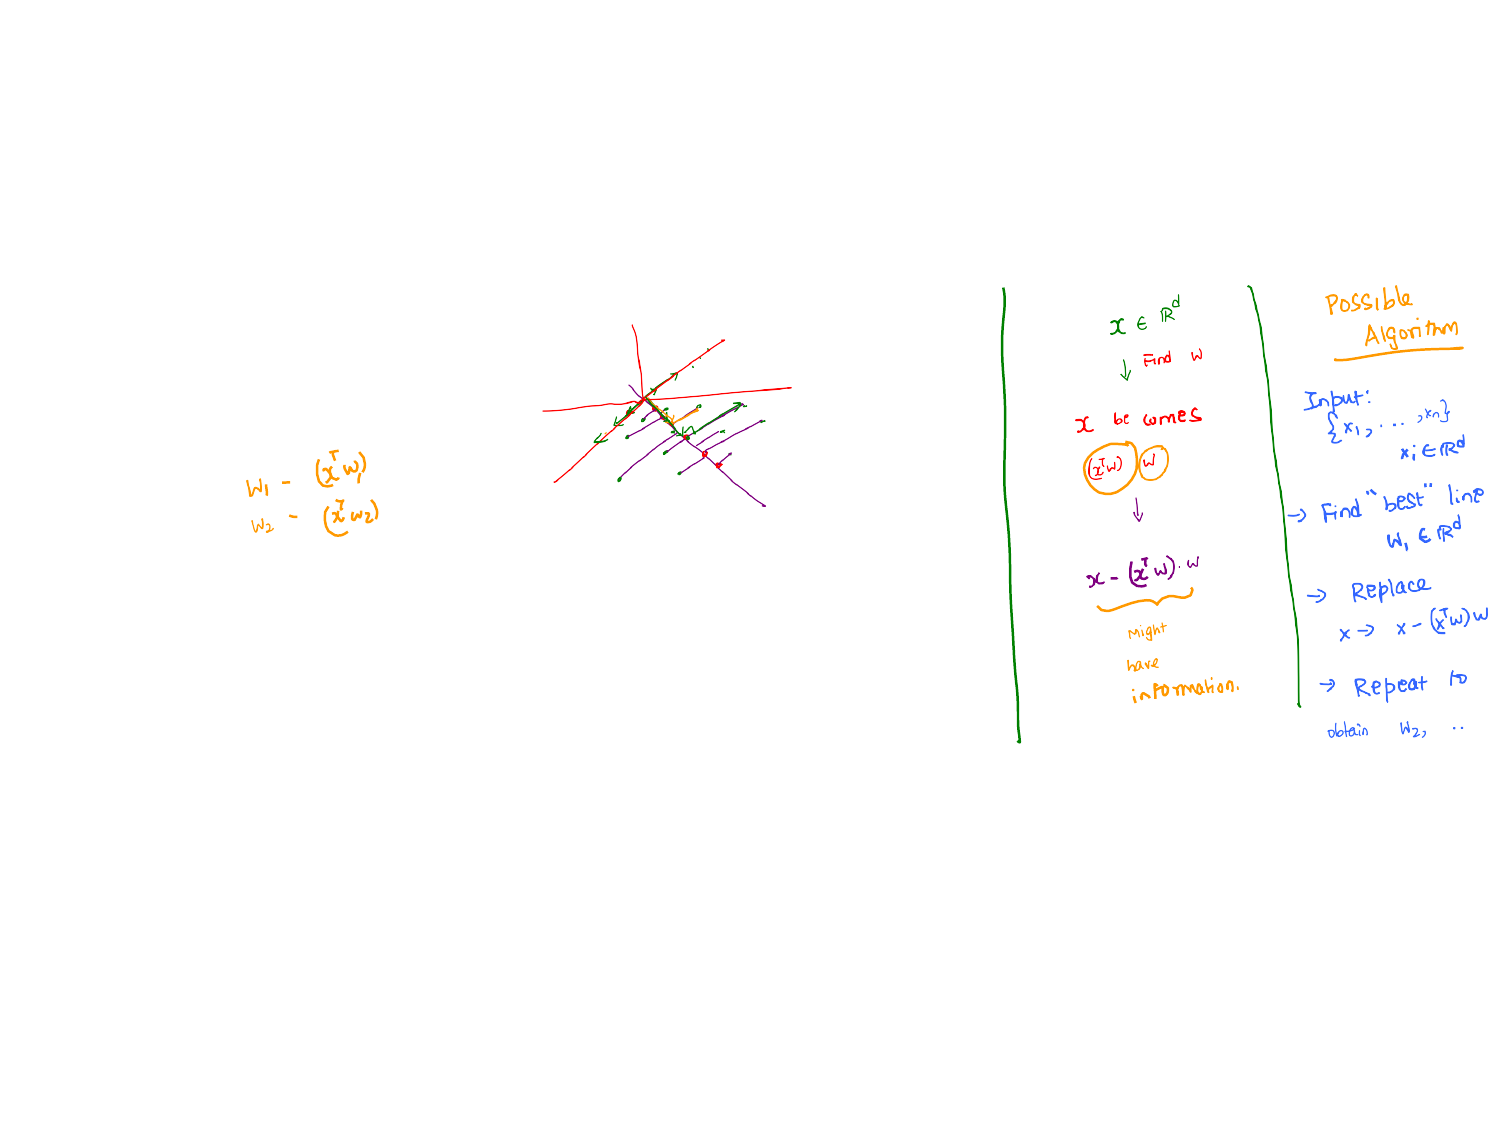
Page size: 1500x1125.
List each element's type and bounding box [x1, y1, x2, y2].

picture [1133, 496, 1144, 522]
text_box [1097, 587, 1193, 611]
picture [1119, 358, 1131, 381]
text_box [1131, 677, 1239, 704]
text_box [351, 510, 374, 523]
text_box [316, 450, 340, 487]
picture [1113, 412, 1130, 426]
picture [1128, 622, 1167, 641]
text_box [1002, 287, 1020, 743]
picture [251, 518, 274, 534]
picture [1160, 294, 1181, 323]
text_box [245, 478, 268, 498]
picture [1075, 416, 1094, 433]
text_box [1247, 285, 1488, 708]
text_box [324, 499, 349, 536]
picture [1186, 556, 1199, 569]
picture [1327, 721, 1368, 739]
text_box [344, 451, 366, 475]
picture [542, 324, 793, 507]
text_box [1143, 407, 1203, 426]
picture [1127, 658, 1159, 672]
picture [1136, 316, 1147, 330]
text_box [371, 499, 378, 514]
text_box [1086, 572, 1118, 588]
picture [1190, 347, 1202, 361]
text_box [1129, 555, 1180, 587]
text_box [1083, 441, 1170, 495]
picture [1143, 350, 1171, 367]
picture [1400, 721, 1426, 738]
picture [1110, 318, 1126, 335]
